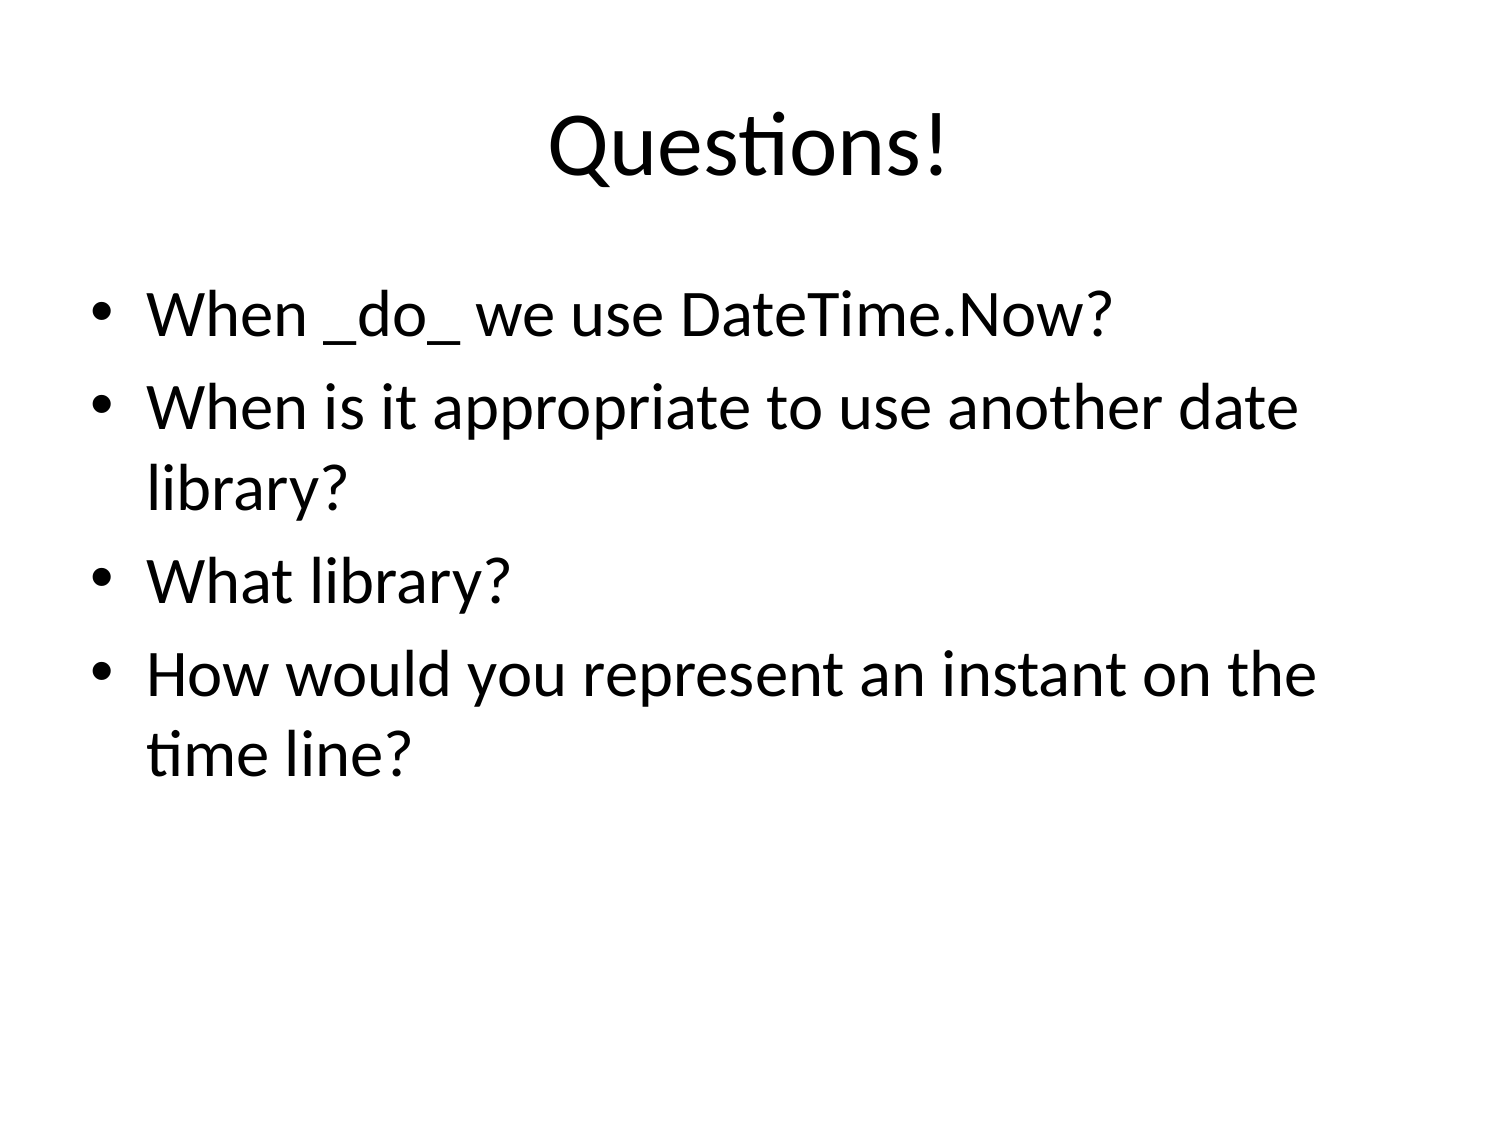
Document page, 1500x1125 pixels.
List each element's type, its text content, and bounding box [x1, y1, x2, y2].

list When _do_ we use DateTime.Now? When is it appropriate to use another date library? What library? How would you represent an instant on the time line? [75, 262, 1425, 1005]
title Questions! [75, 45, 1425, 233]
